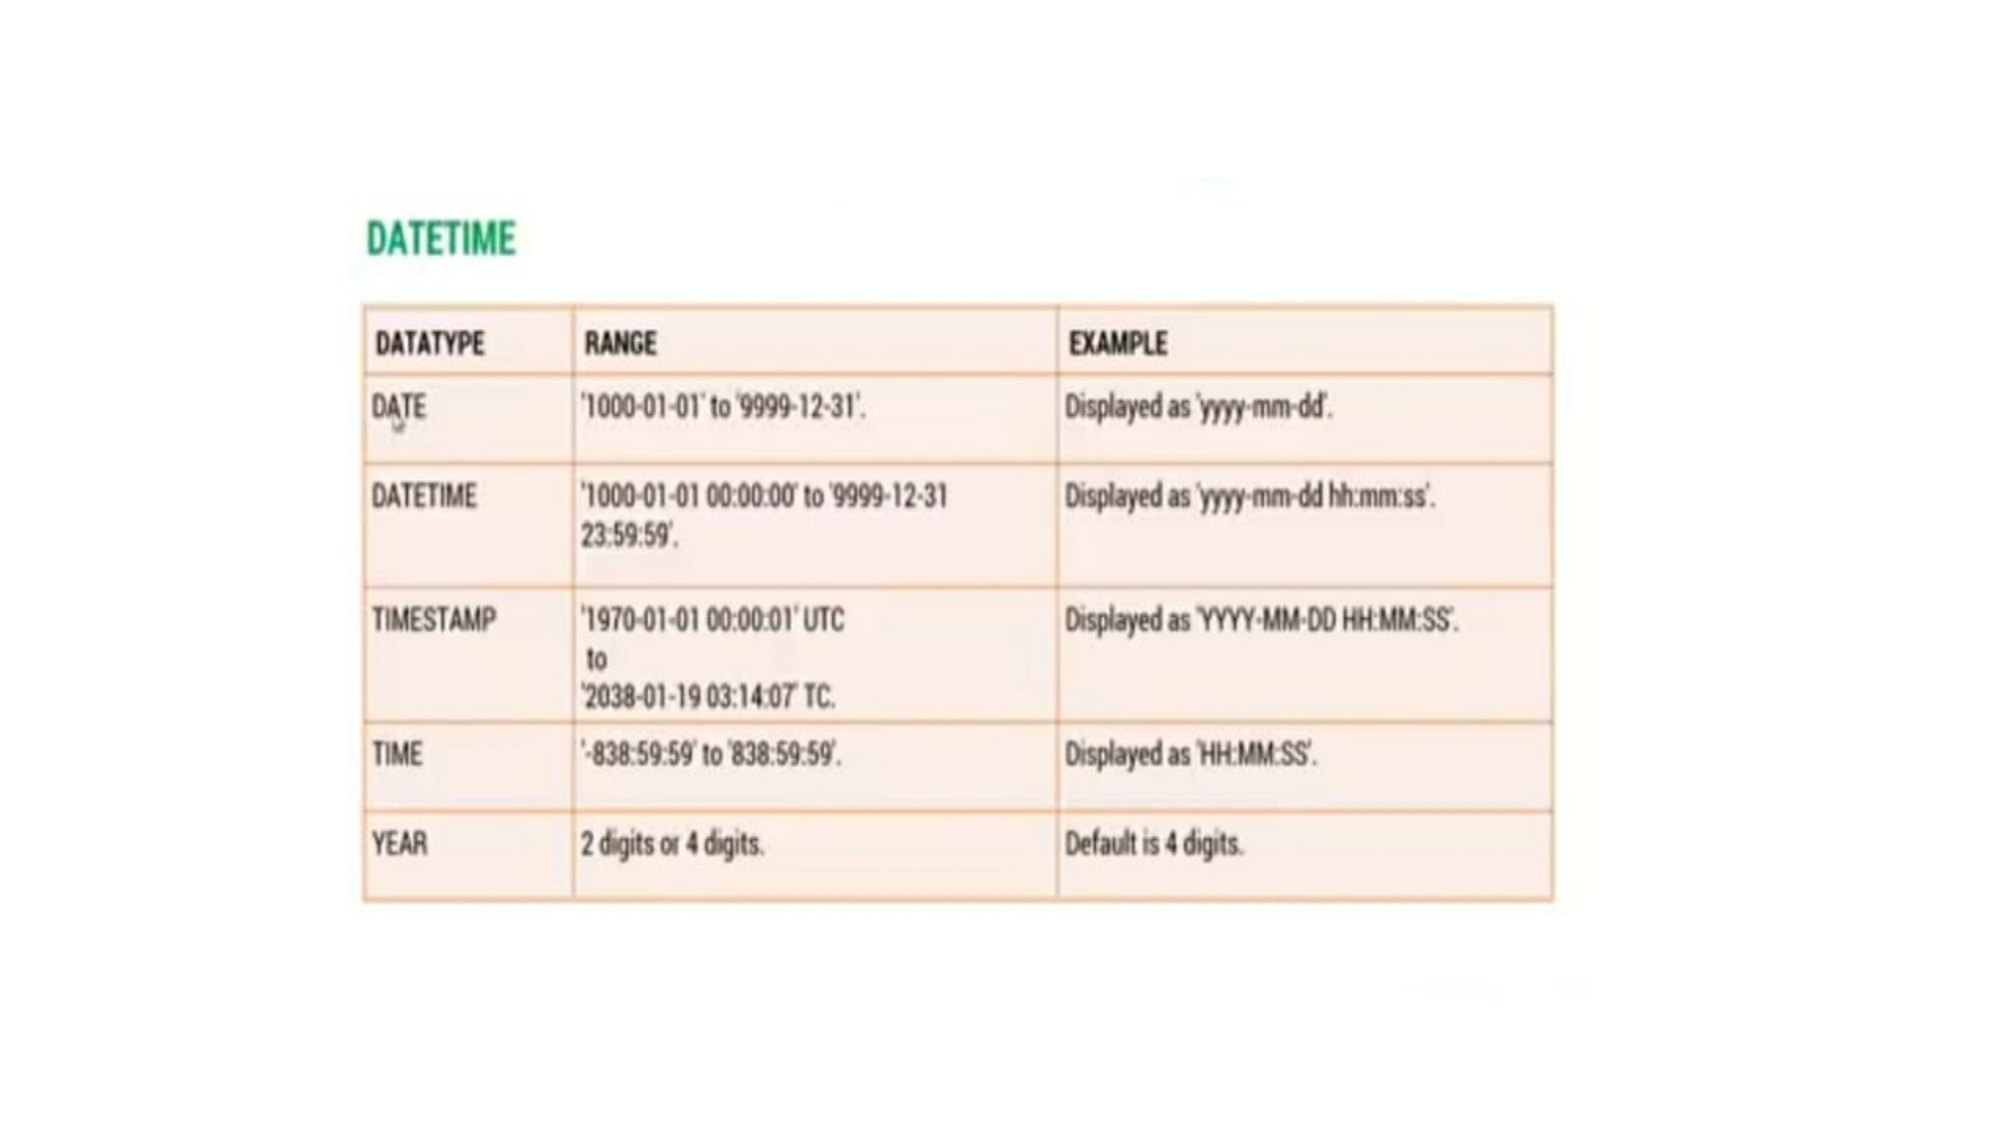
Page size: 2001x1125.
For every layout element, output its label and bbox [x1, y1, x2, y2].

list [276, 178, 1601, 993]
